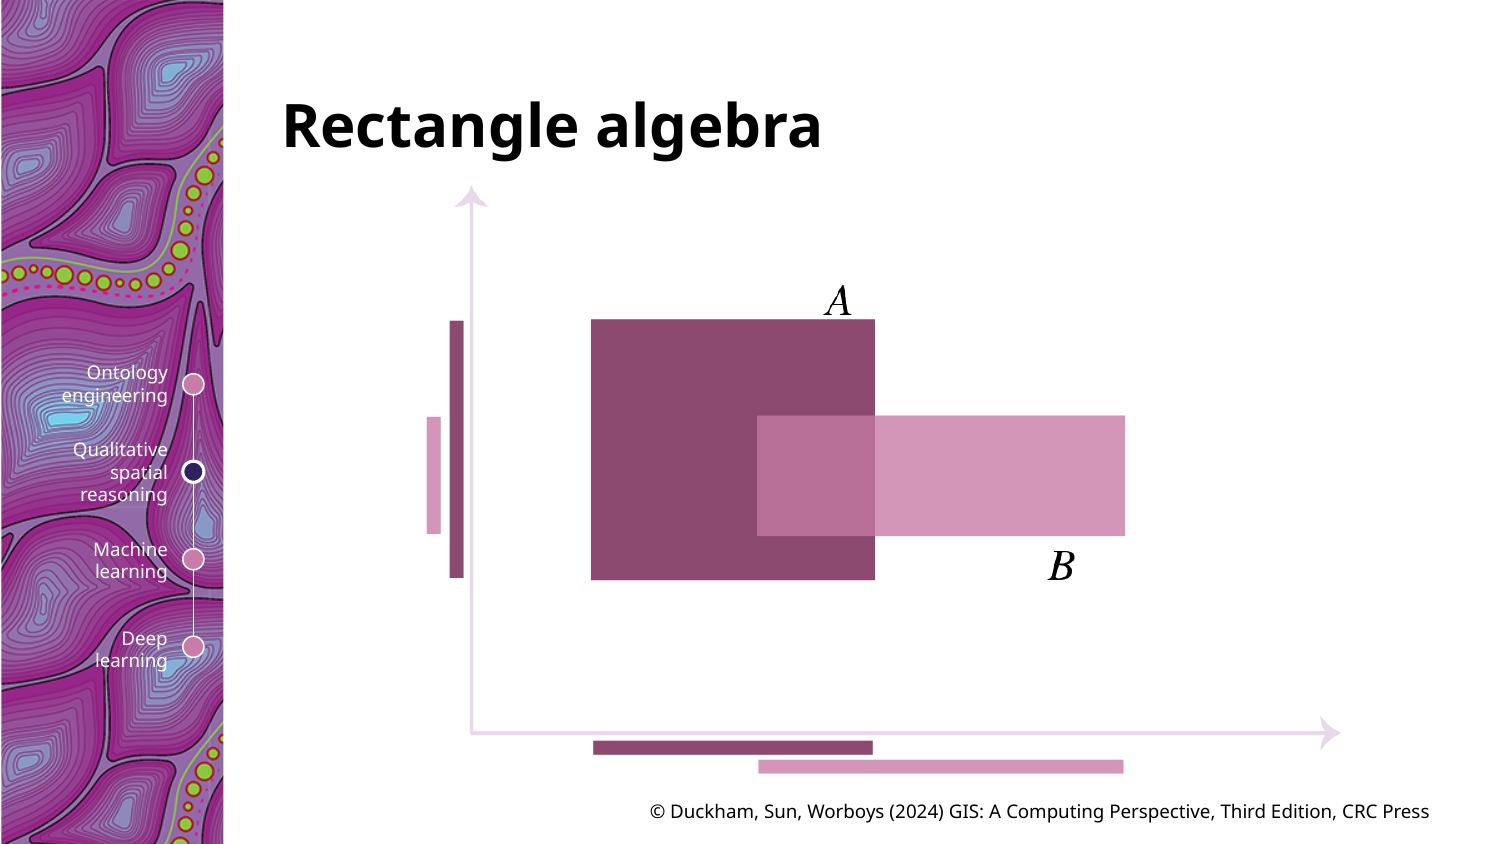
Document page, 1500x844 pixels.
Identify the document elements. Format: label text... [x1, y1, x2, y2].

picture [422, 185, 1341, 778]
title Rectangle algebra [266, 72, 1449, 176]
text_box [182, 461, 204, 483]
picture [1, 0, 224, 844]
